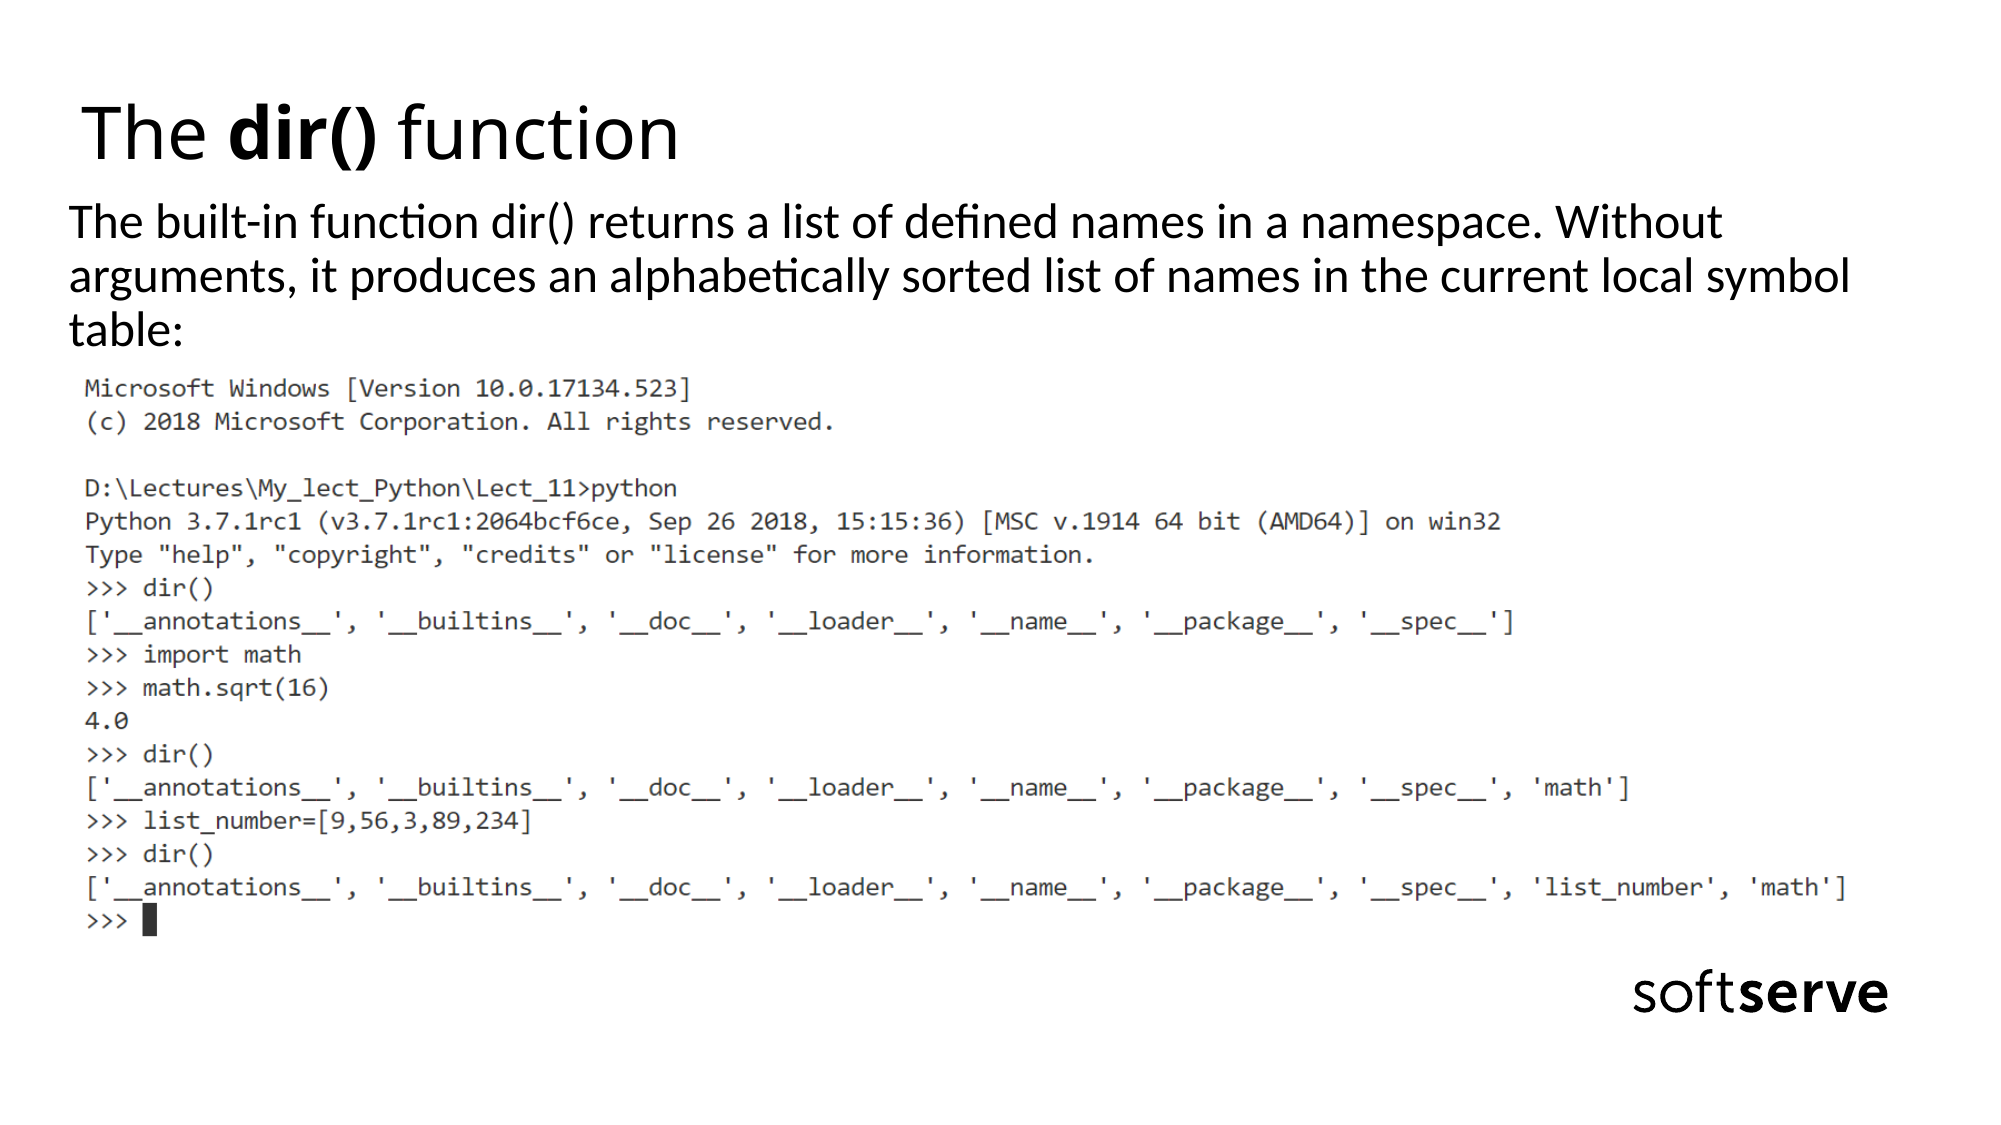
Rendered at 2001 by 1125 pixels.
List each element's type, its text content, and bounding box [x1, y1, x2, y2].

list The built-in function dir() returns a list of defined names in a namespace. Without arguments, it produces an alphabetically sorted list of names in the current local symbol table: [53, 188, 1916, 974]
title The dir() function [67, 88, 1930, 176]
picture [66, 357, 1863, 963]
